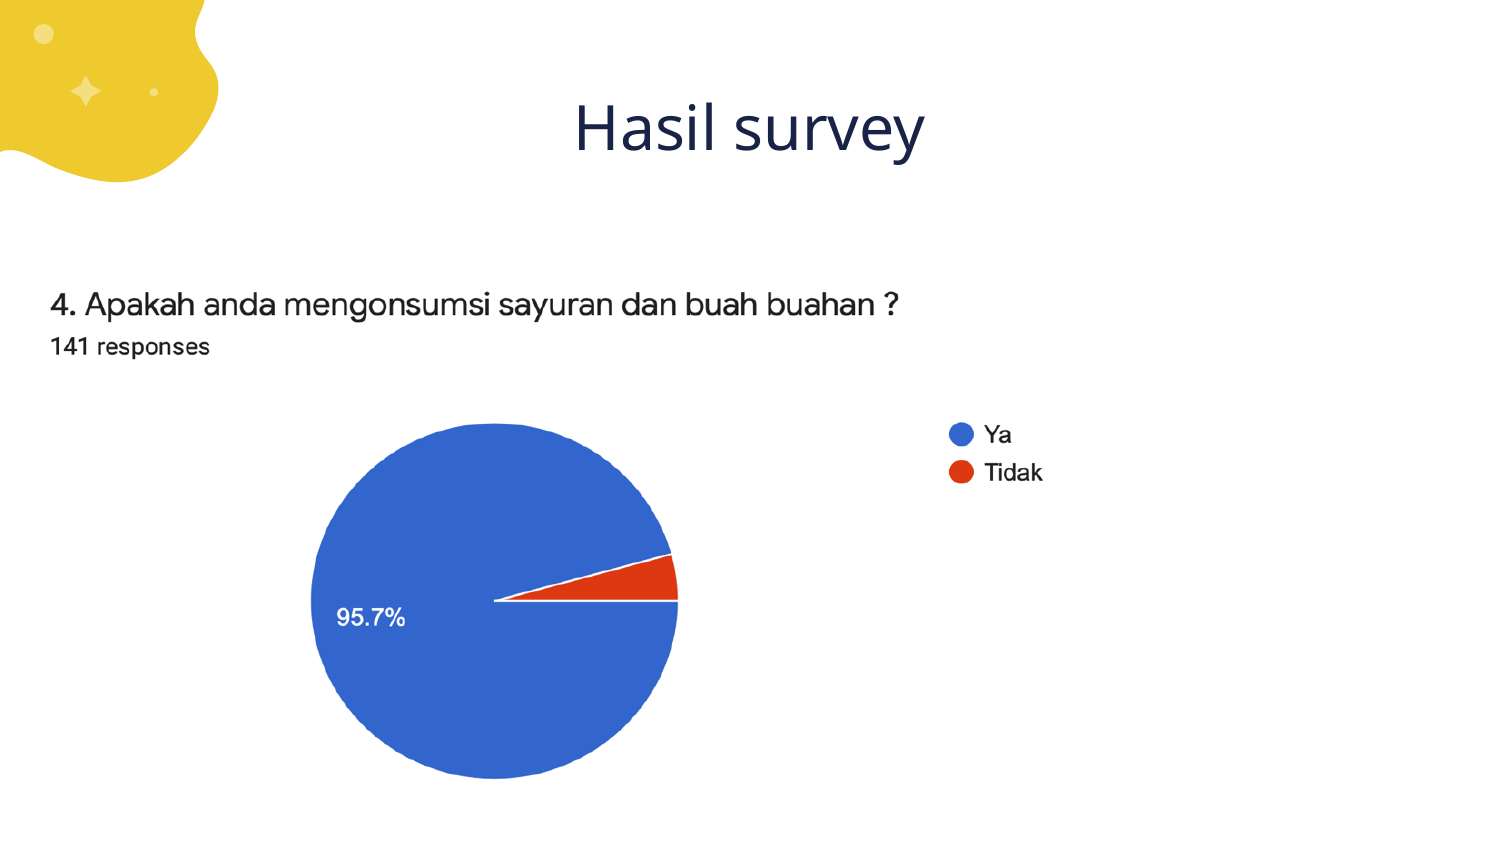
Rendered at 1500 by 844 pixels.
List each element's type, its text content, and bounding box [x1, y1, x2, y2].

title Hasil survey [118, 72, 1382, 167]
picture [0, 235, 1500, 844]
